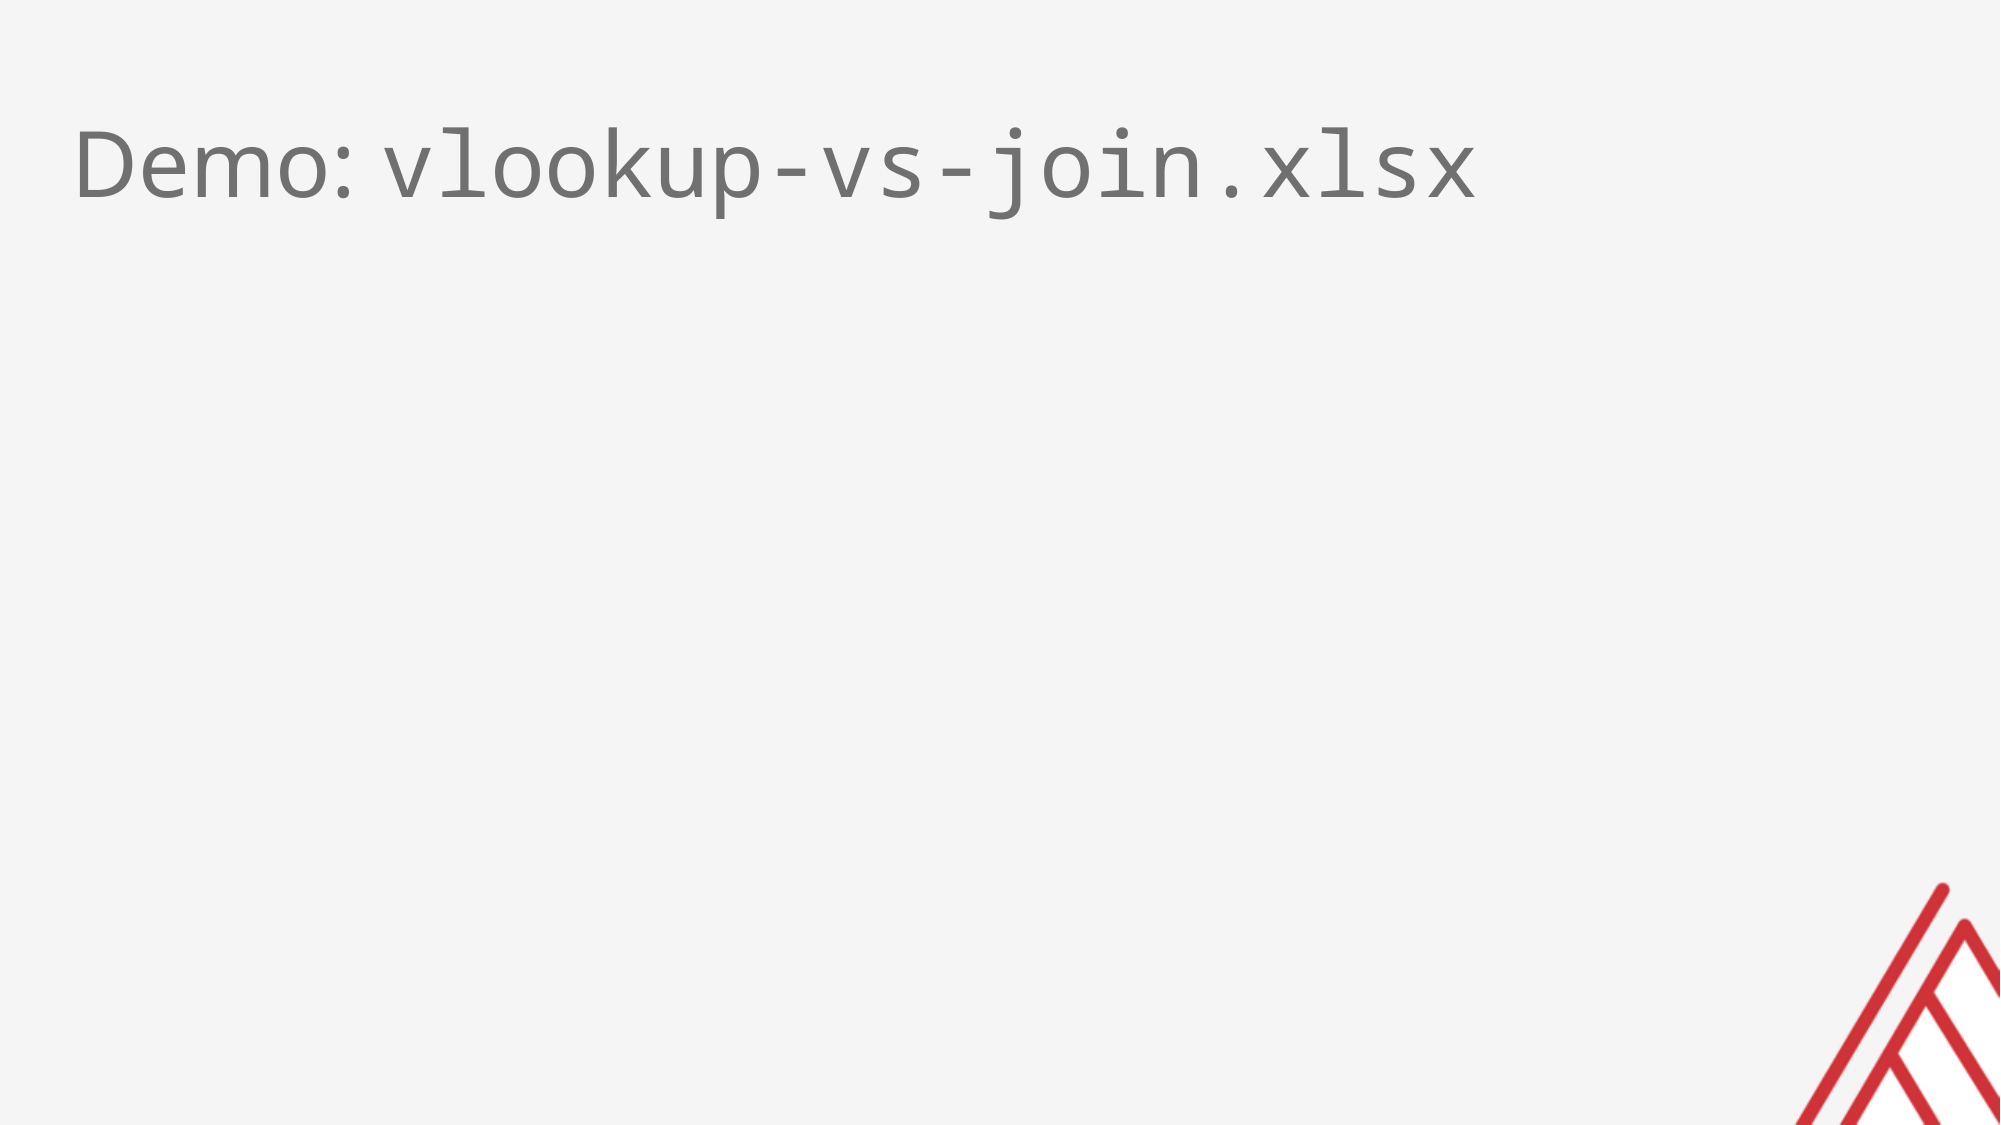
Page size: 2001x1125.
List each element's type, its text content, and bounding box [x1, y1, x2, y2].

text_box Demo: vlookup-vs-join.xlsx [56, 98, 1677, 223]
picture [1786, 881, 2000, 1125]
